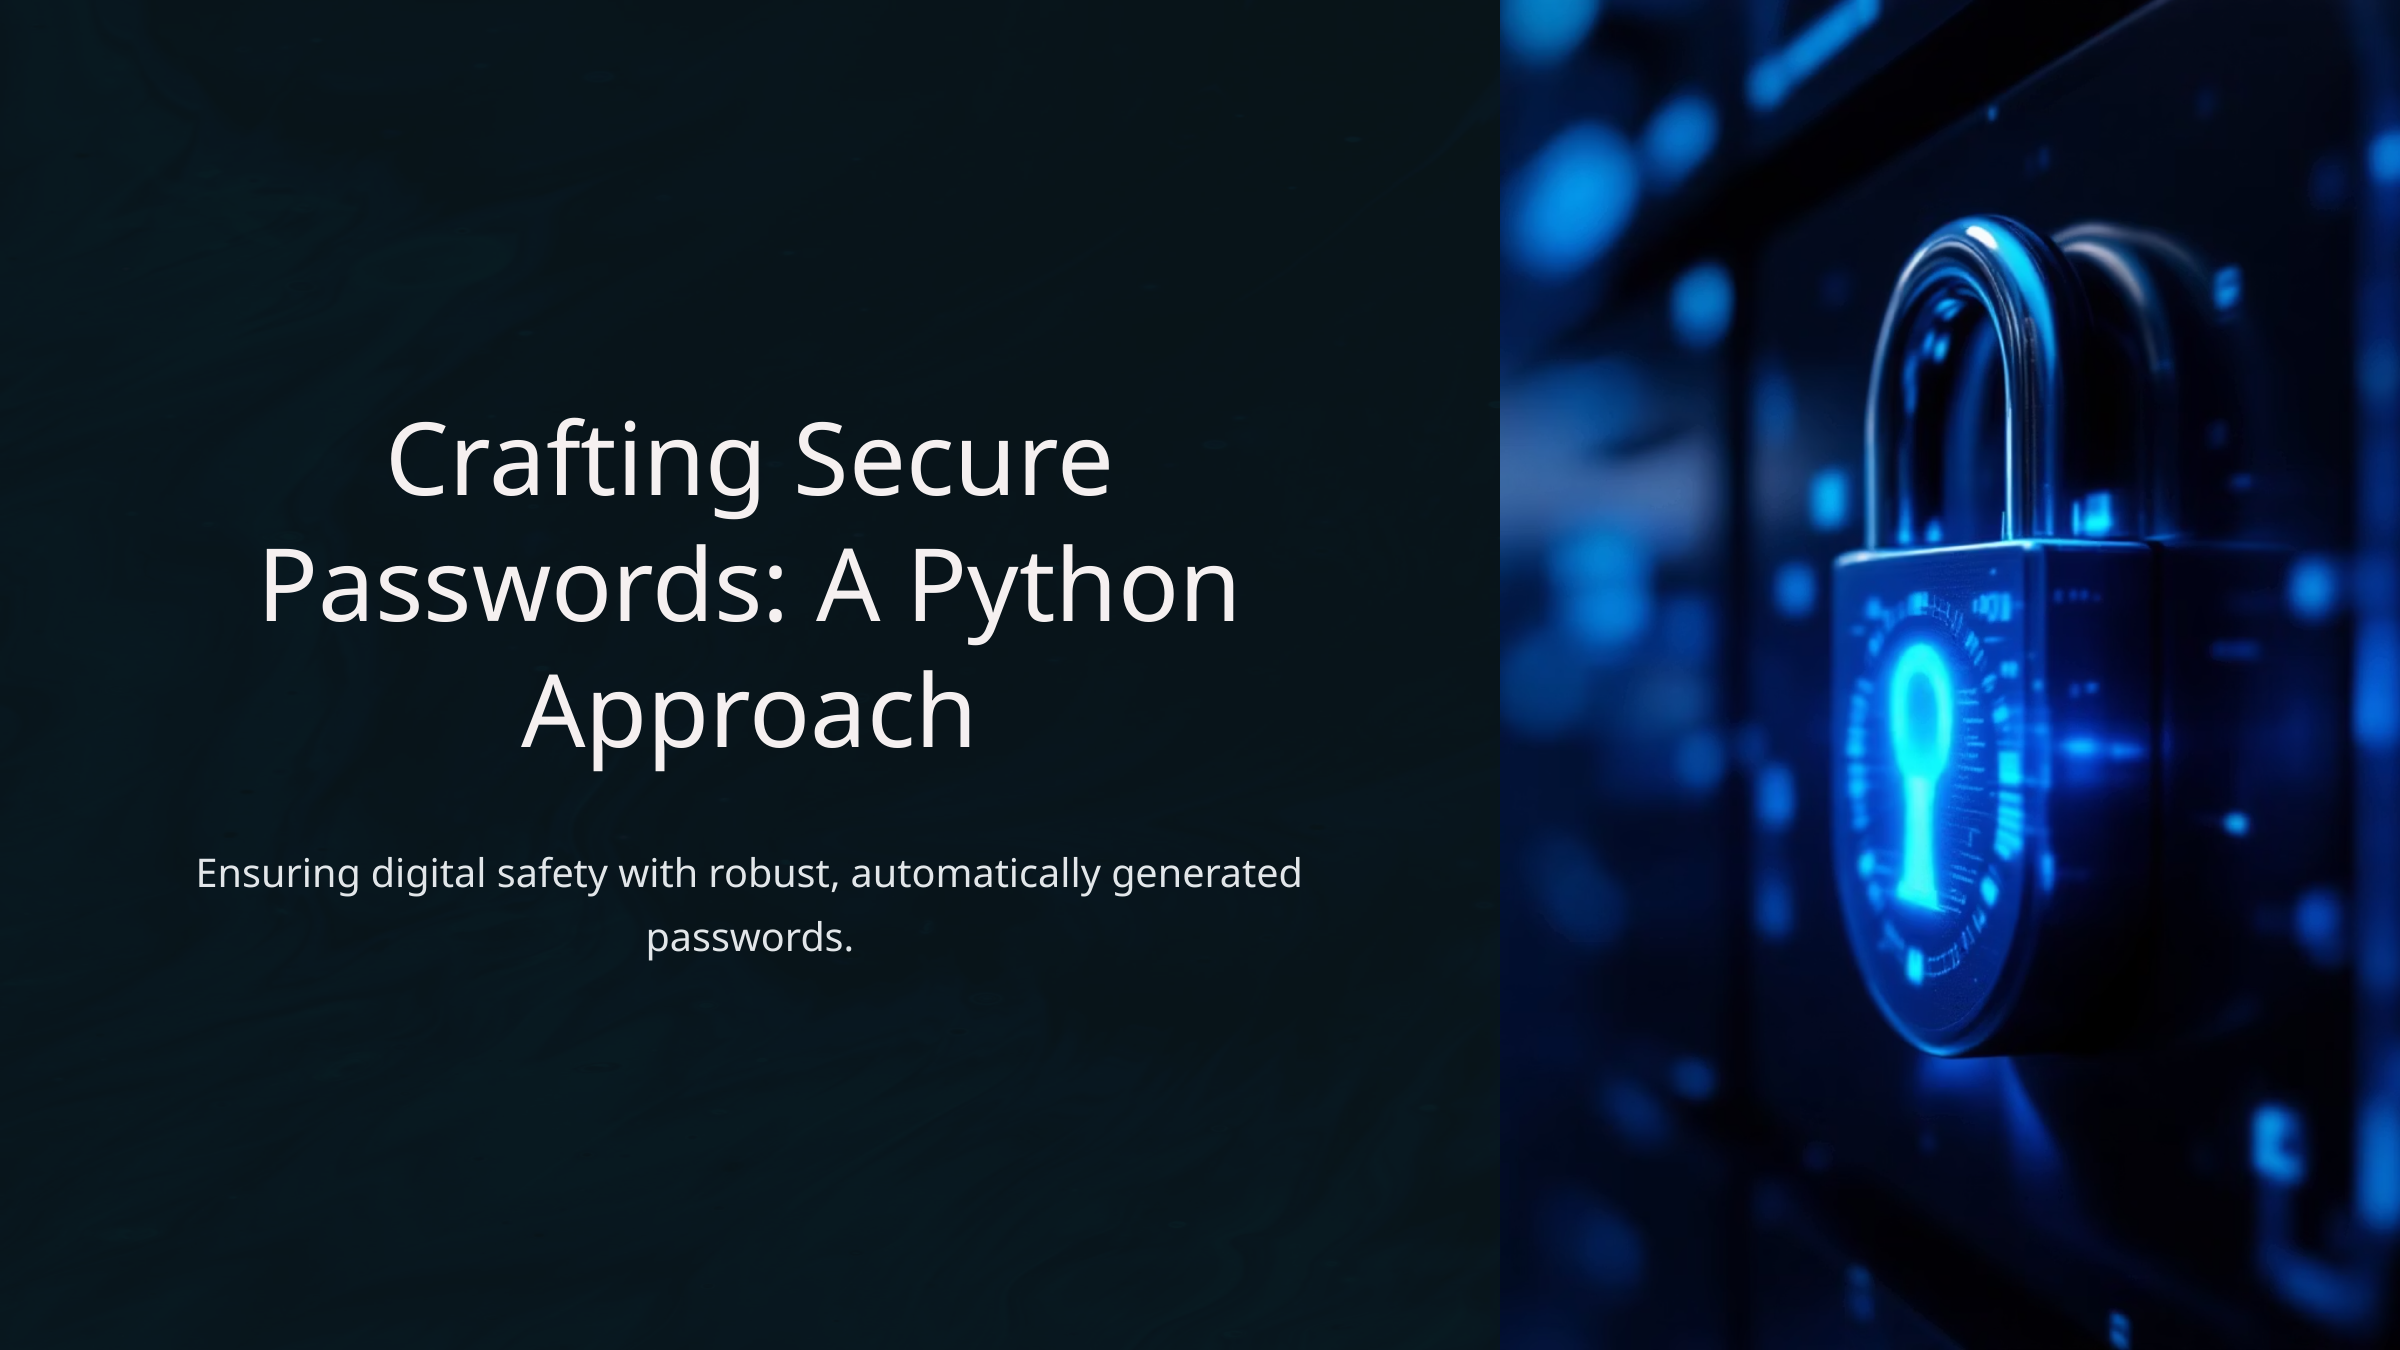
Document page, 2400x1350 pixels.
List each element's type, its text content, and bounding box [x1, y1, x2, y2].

picture [1499, 0, 2400, 1350]
text_box Ensuring digital safety with robust, automatically generated passwords. [141, 830, 1359, 960]
text_box Crafting Secure Passwords: A Python Approach [141, 390, 1359, 770]
